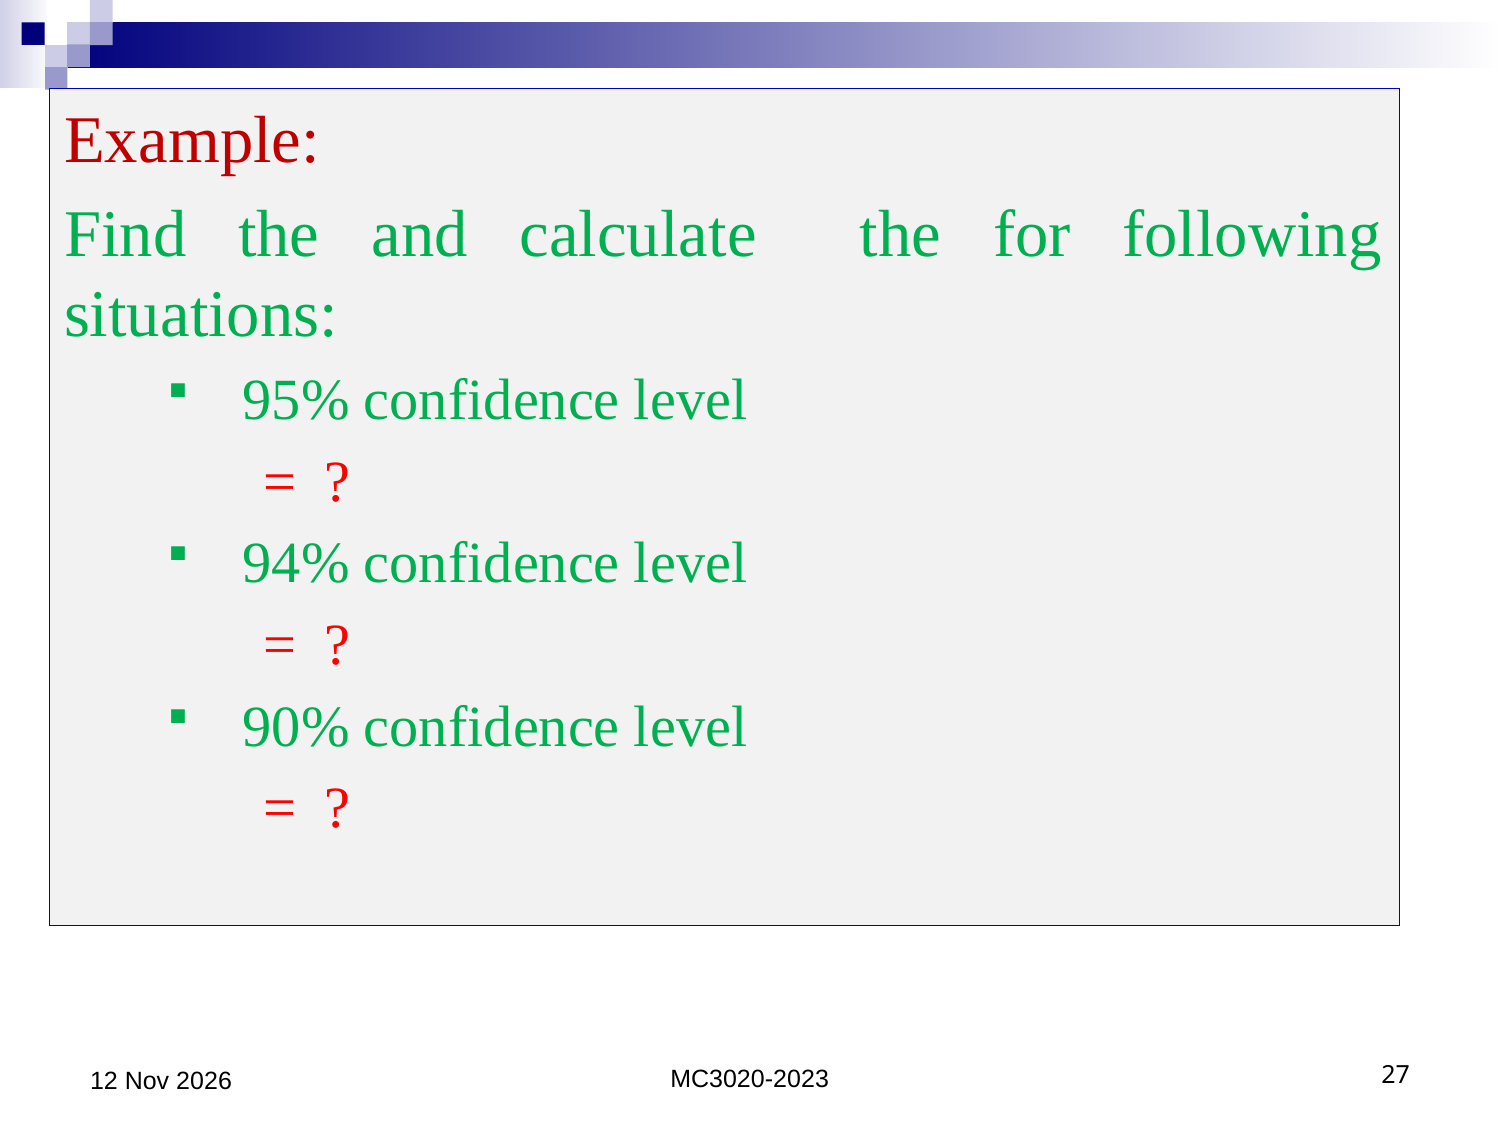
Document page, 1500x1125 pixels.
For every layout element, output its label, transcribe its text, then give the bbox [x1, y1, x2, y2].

footer MC3020-2023 [512, 1025, 988, 1100]
slide_number 30-May-23 [75, 1024, 425, 1103]
slide_number 27 [1074, 1025, 1425, 1100]
